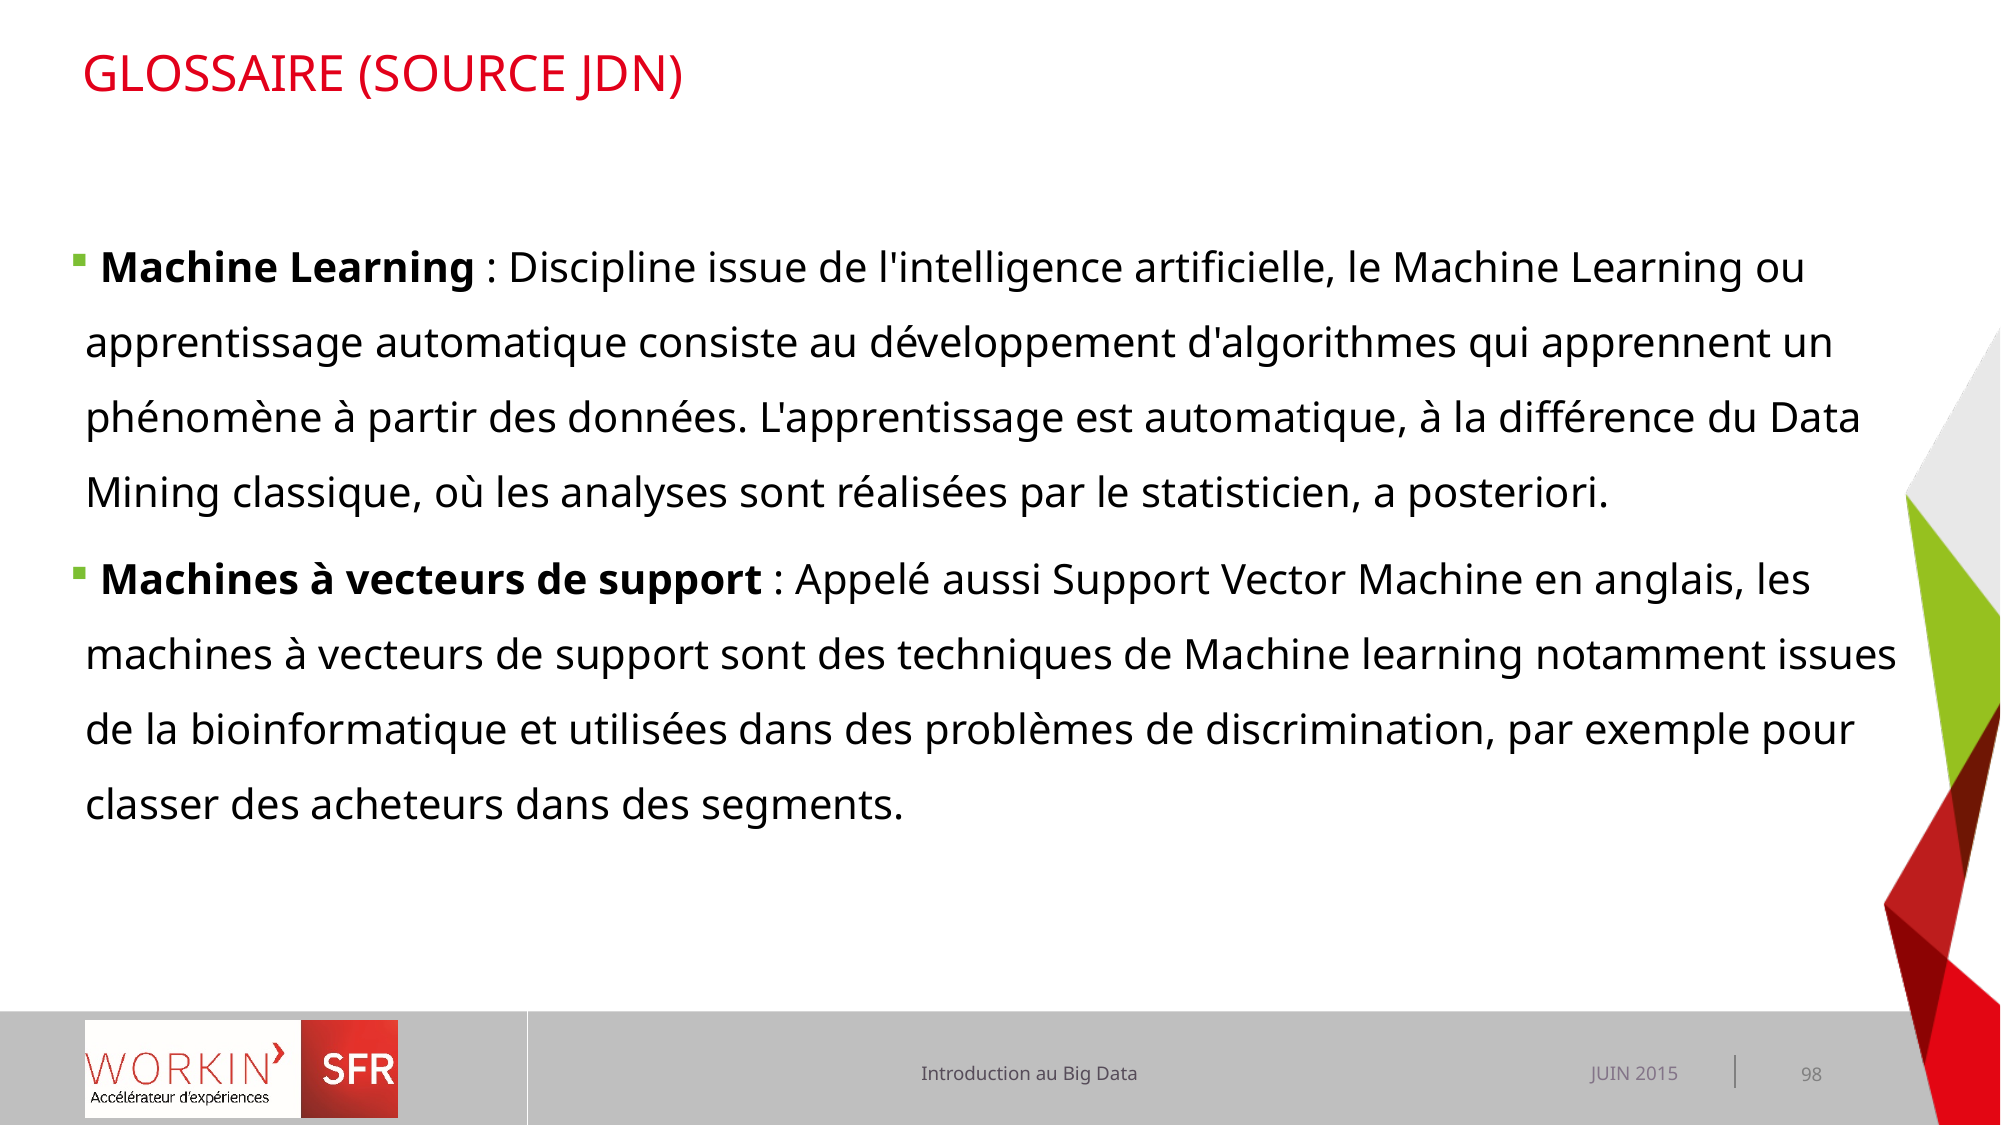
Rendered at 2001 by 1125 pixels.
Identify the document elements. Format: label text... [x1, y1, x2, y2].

picture [85, 1020, 398, 1118]
list Machine Learning : Discipline issue de l'intelligence artificielle, le Machine Learning ou apprentissage automatique consiste au développement d'algorithmes qui apprennent un phénomène à partir des données. L'apprentissage est automatique, à la différence du Data Mining classique, où les analyses sont réalisées par le statisticien, a posteriori. Machines à vecteurs de support : Appelé aussi Support Vector Machine en anglais, les machines à vecteurs de support sont des techniques de Machine learning notamment issues de la bioinformatique et utilisées dans des problèmes de discrimination, par exemple pour classer des acheteurs dans des segments. [55, 208, 1945, 1000]
picture [1753, 239, 2001, 1125]
slide_number JUIN 2015 [1538, 1043, 1731, 1104]
title Glossaire (source JDN) [55, 42, 1945, 185]
slide_number 98 [1749, 1045, 1875, 1106]
